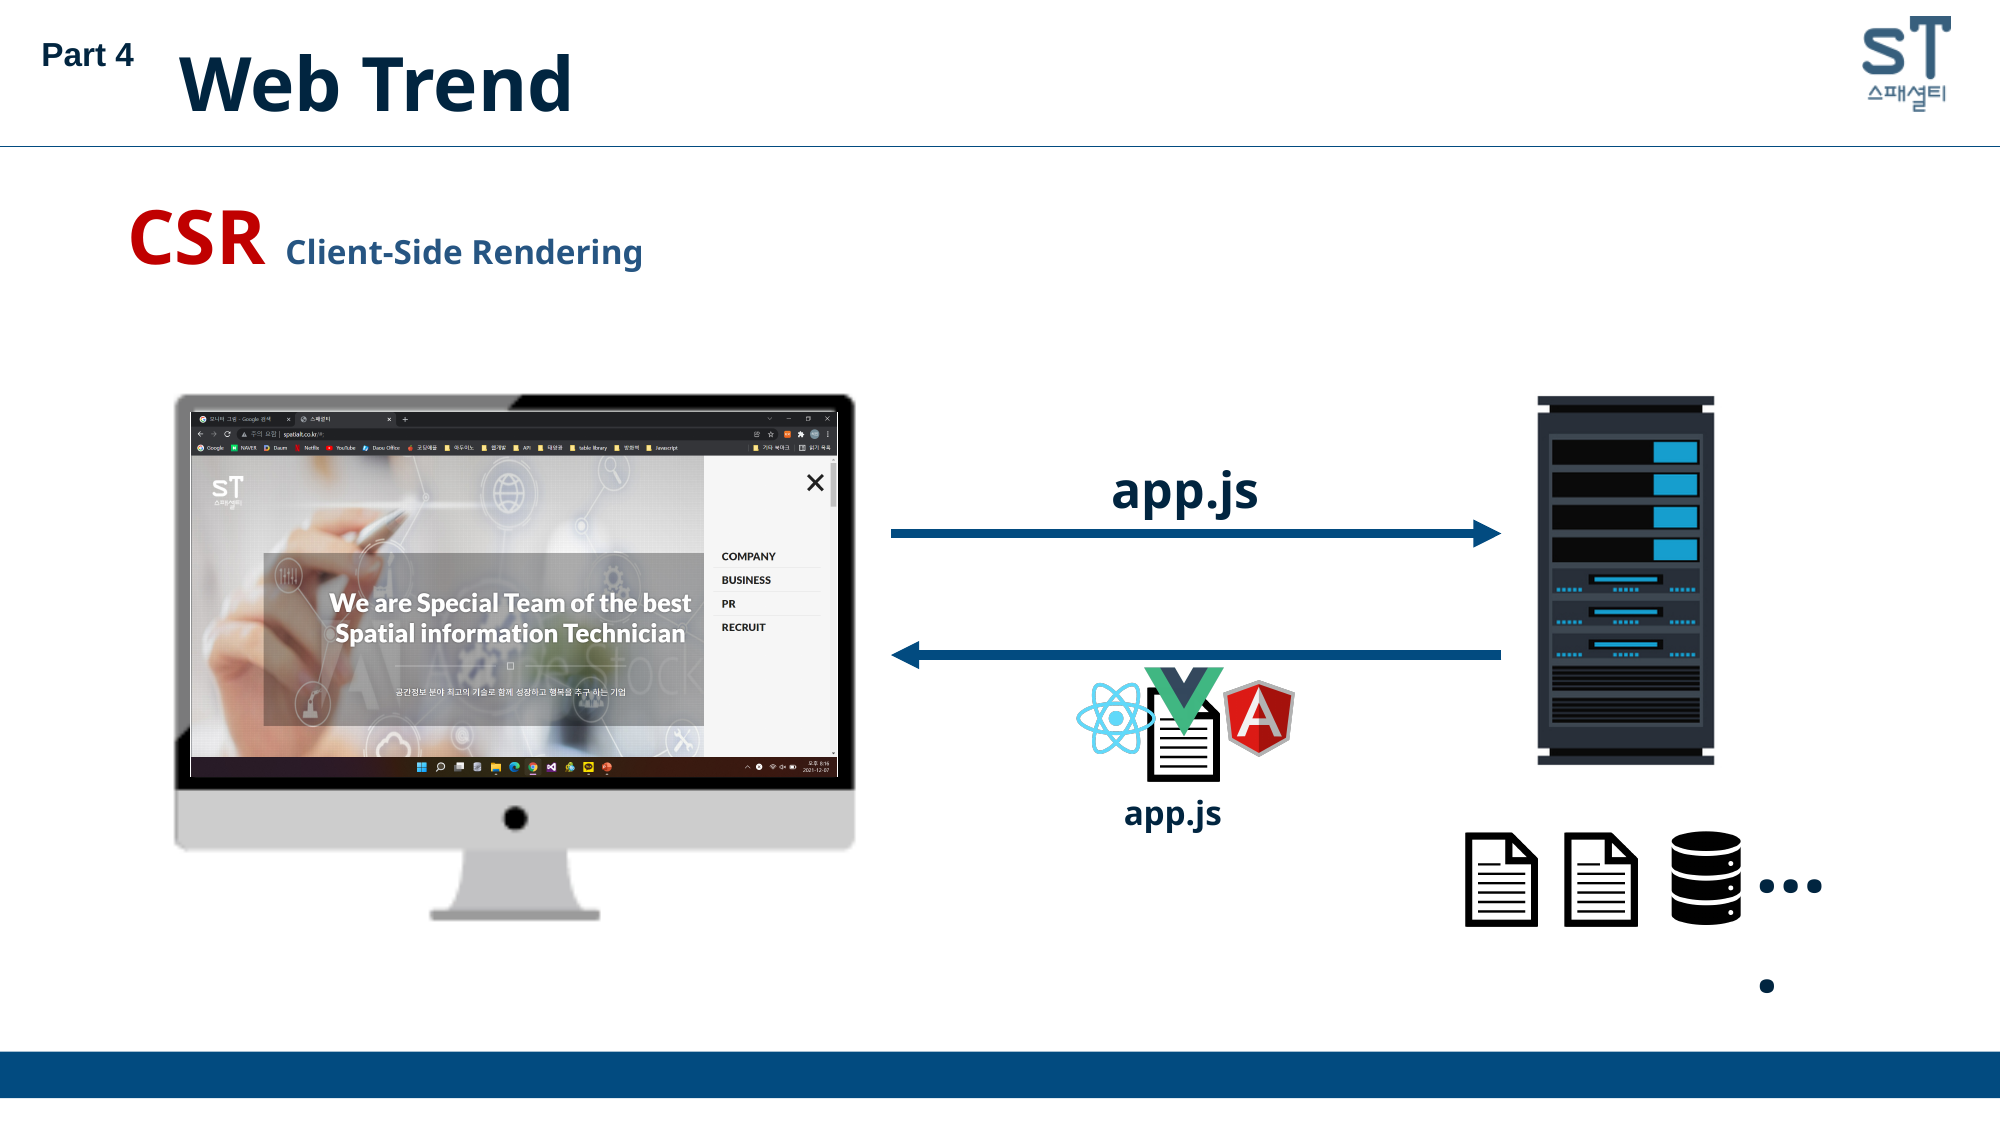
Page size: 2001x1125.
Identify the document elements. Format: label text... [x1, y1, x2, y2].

text_box …. [1741, 811, 1847, 1017]
text_box app.js [896, 451, 1395, 527]
text_box Part 4 [26, 26, 165, 81]
picture [143, 350, 892, 951]
text_box app.js [1074, 784, 1435, 840]
picture [1395, 350, 1857, 811]
picture [1074, 662, 1295, 791]
text_box Web Trend [164, 28, 783, 134]
text_box CSR Client-Side Rendering [112, 182, 828, 288]
picture [1445, 819, 1765, 937]
